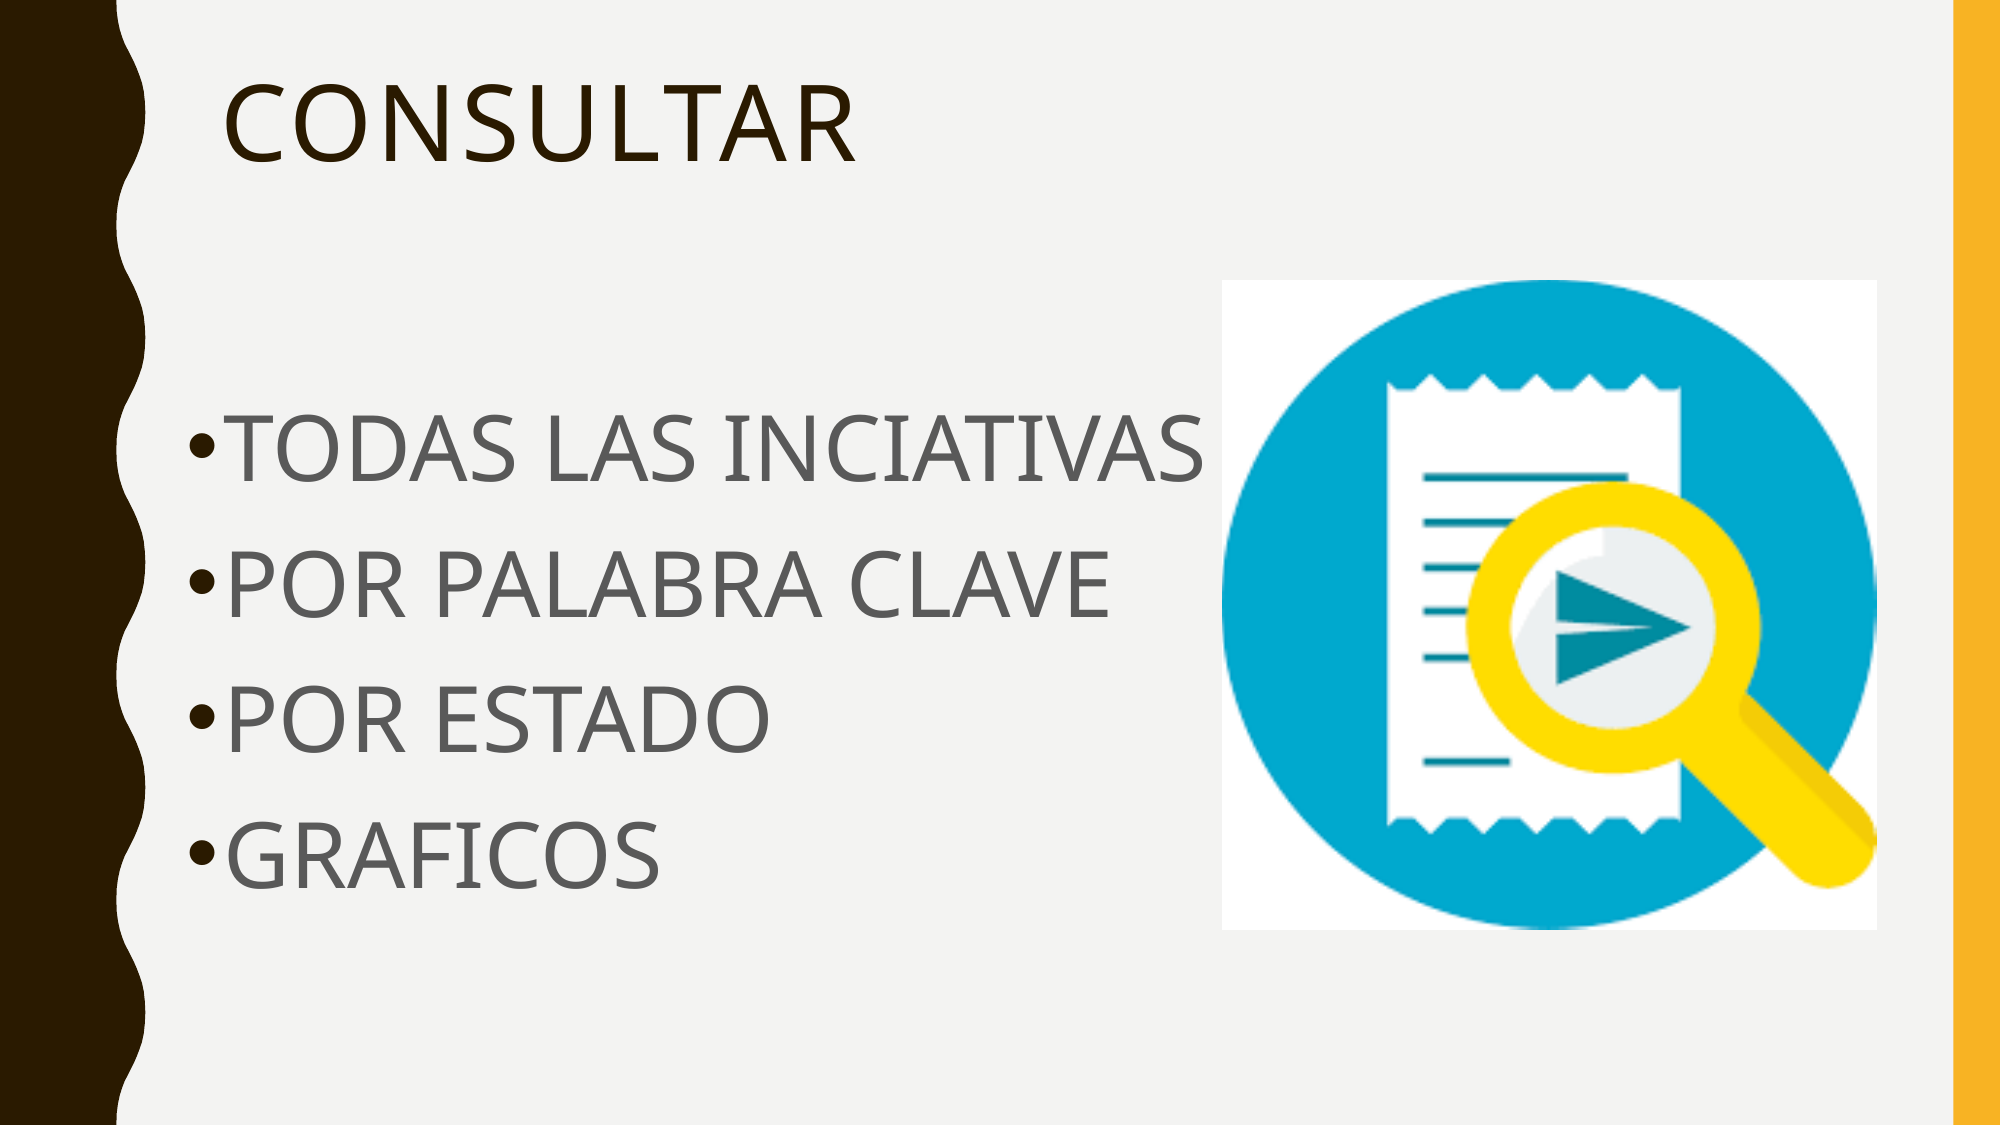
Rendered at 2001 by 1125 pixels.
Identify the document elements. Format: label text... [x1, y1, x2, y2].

picture [1222, 280, 1877, 930]
title Consultar [205, 62, 1875, 308]
text_box TODAS LAS INCIATIVAS POR PALABRA CLAVE POR ESTADO GRAFICOS [171, 371, 1276, 957]
